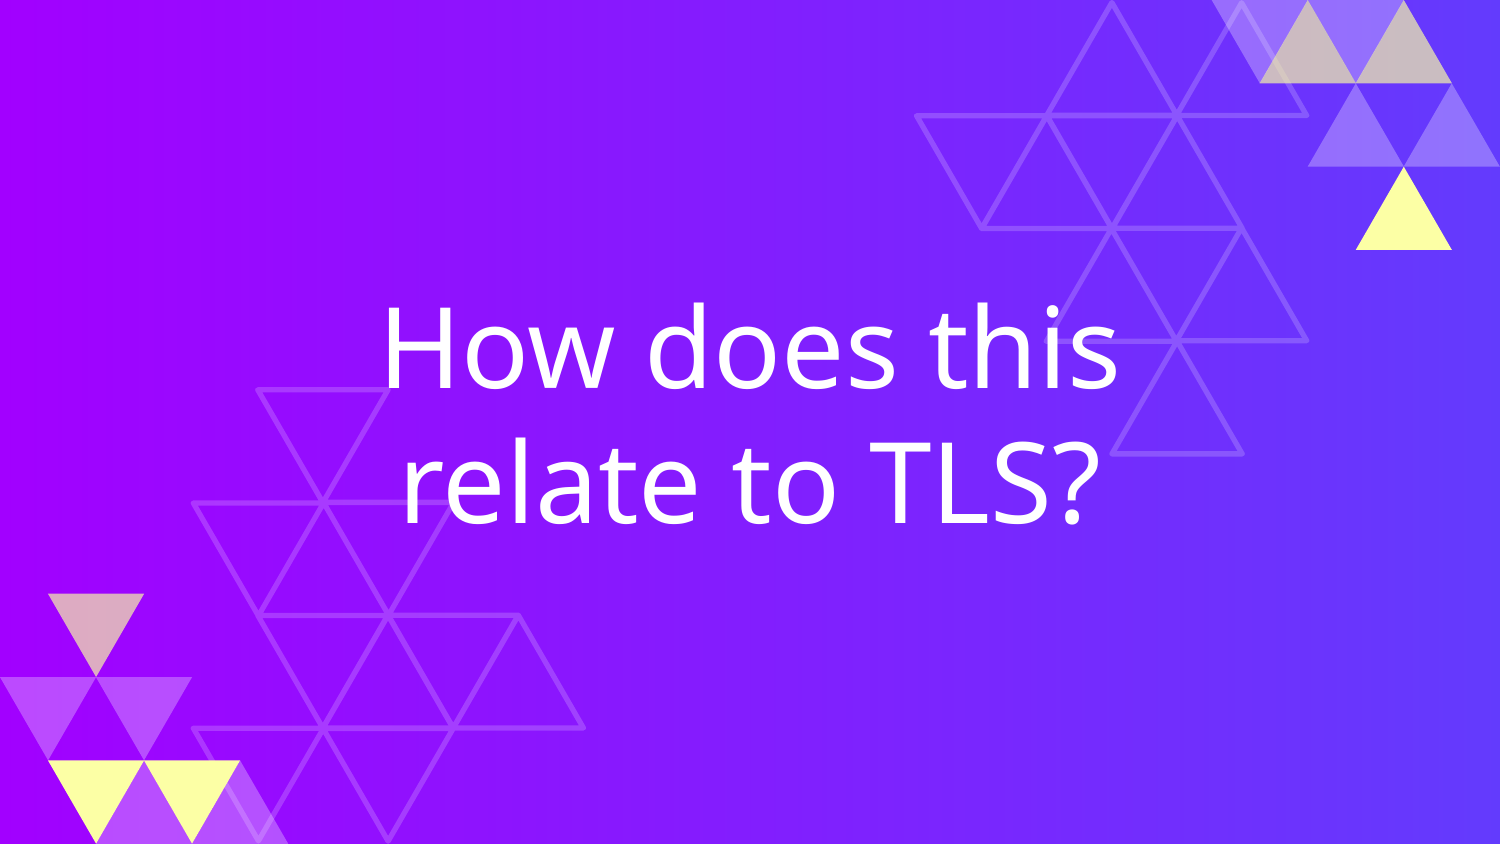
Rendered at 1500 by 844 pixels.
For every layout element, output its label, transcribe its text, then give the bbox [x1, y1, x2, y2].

subtitle How does this relate to TLS? [331, 261, 1169, 583]
